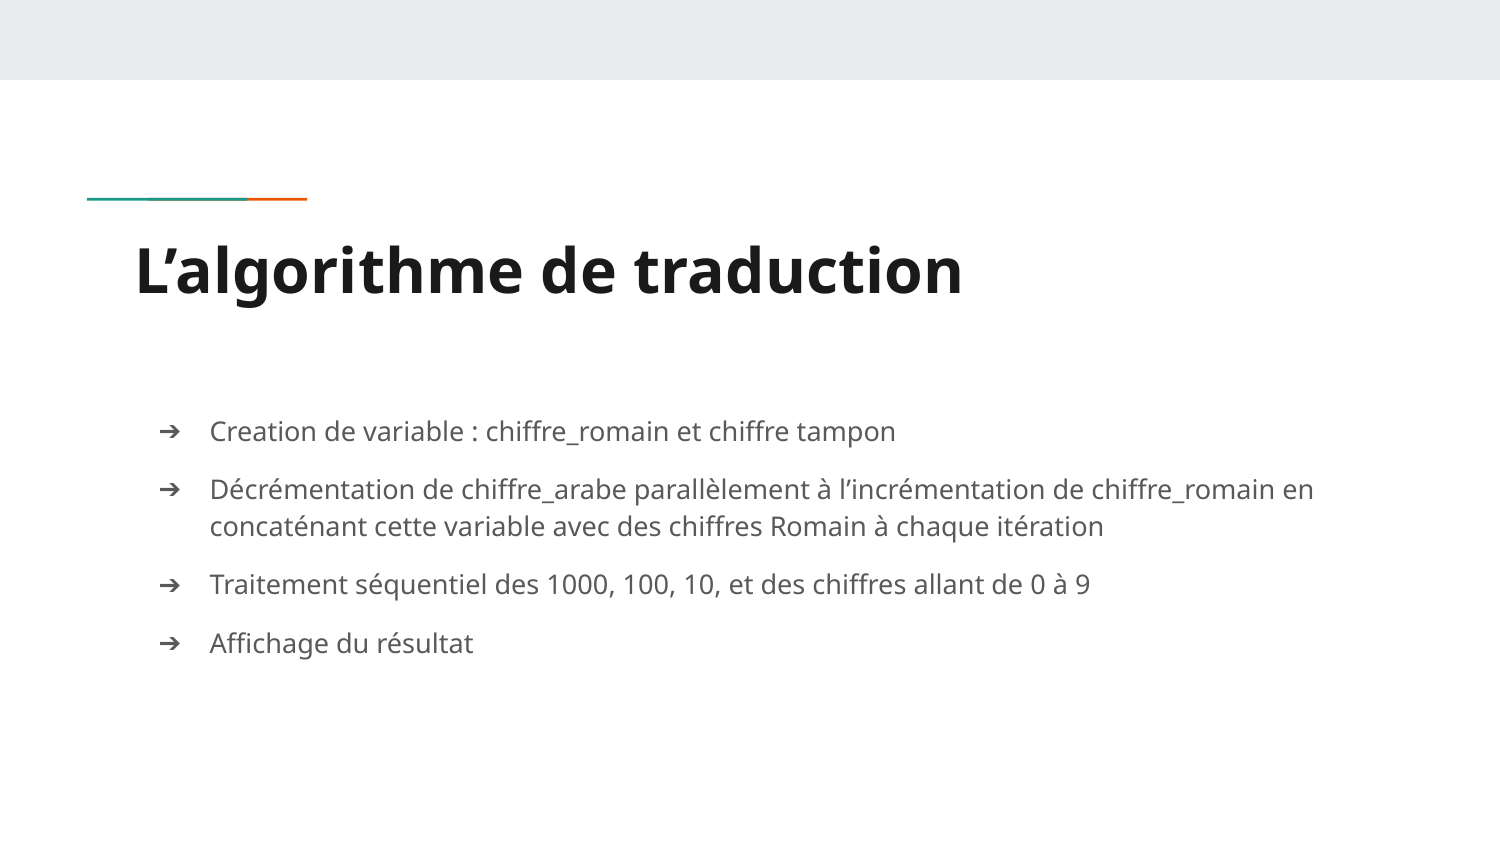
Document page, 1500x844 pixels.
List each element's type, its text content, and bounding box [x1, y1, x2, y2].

title L’algorithme de traduction [119, 216, 1381, 305]
list Creation de variable : chiffre_romain et chiffre tampon Décrémentation de chiffre_arabe parallèlement à l’incrémentation de chiffre_romain en concaténant cette variable avec des chiffres Romain à chaque itération Traitement séquentiel des 1000, 100, 10, et des chiffres allant de 0 à 9 Affichage du résultat [119, 341, 1381, 712]
